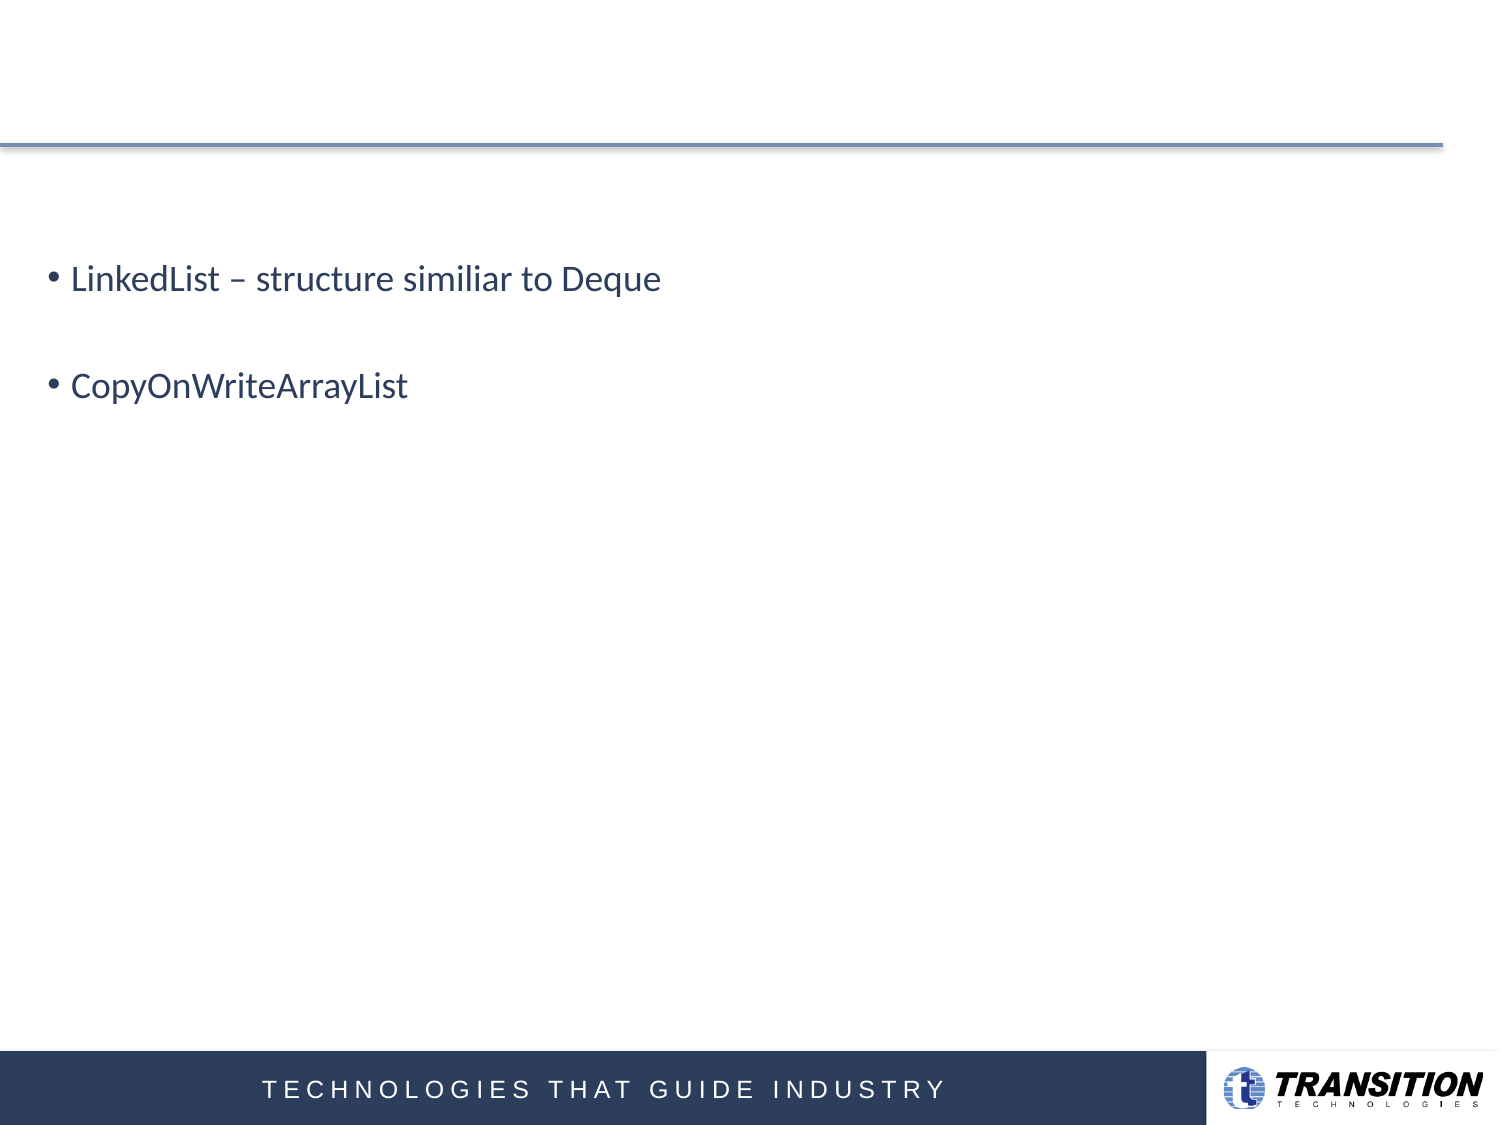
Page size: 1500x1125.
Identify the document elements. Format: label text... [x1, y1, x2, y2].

list LinkedList – structure similiar to Deque CopyOnWriteArrayList [0, 201, 1500, 997]
